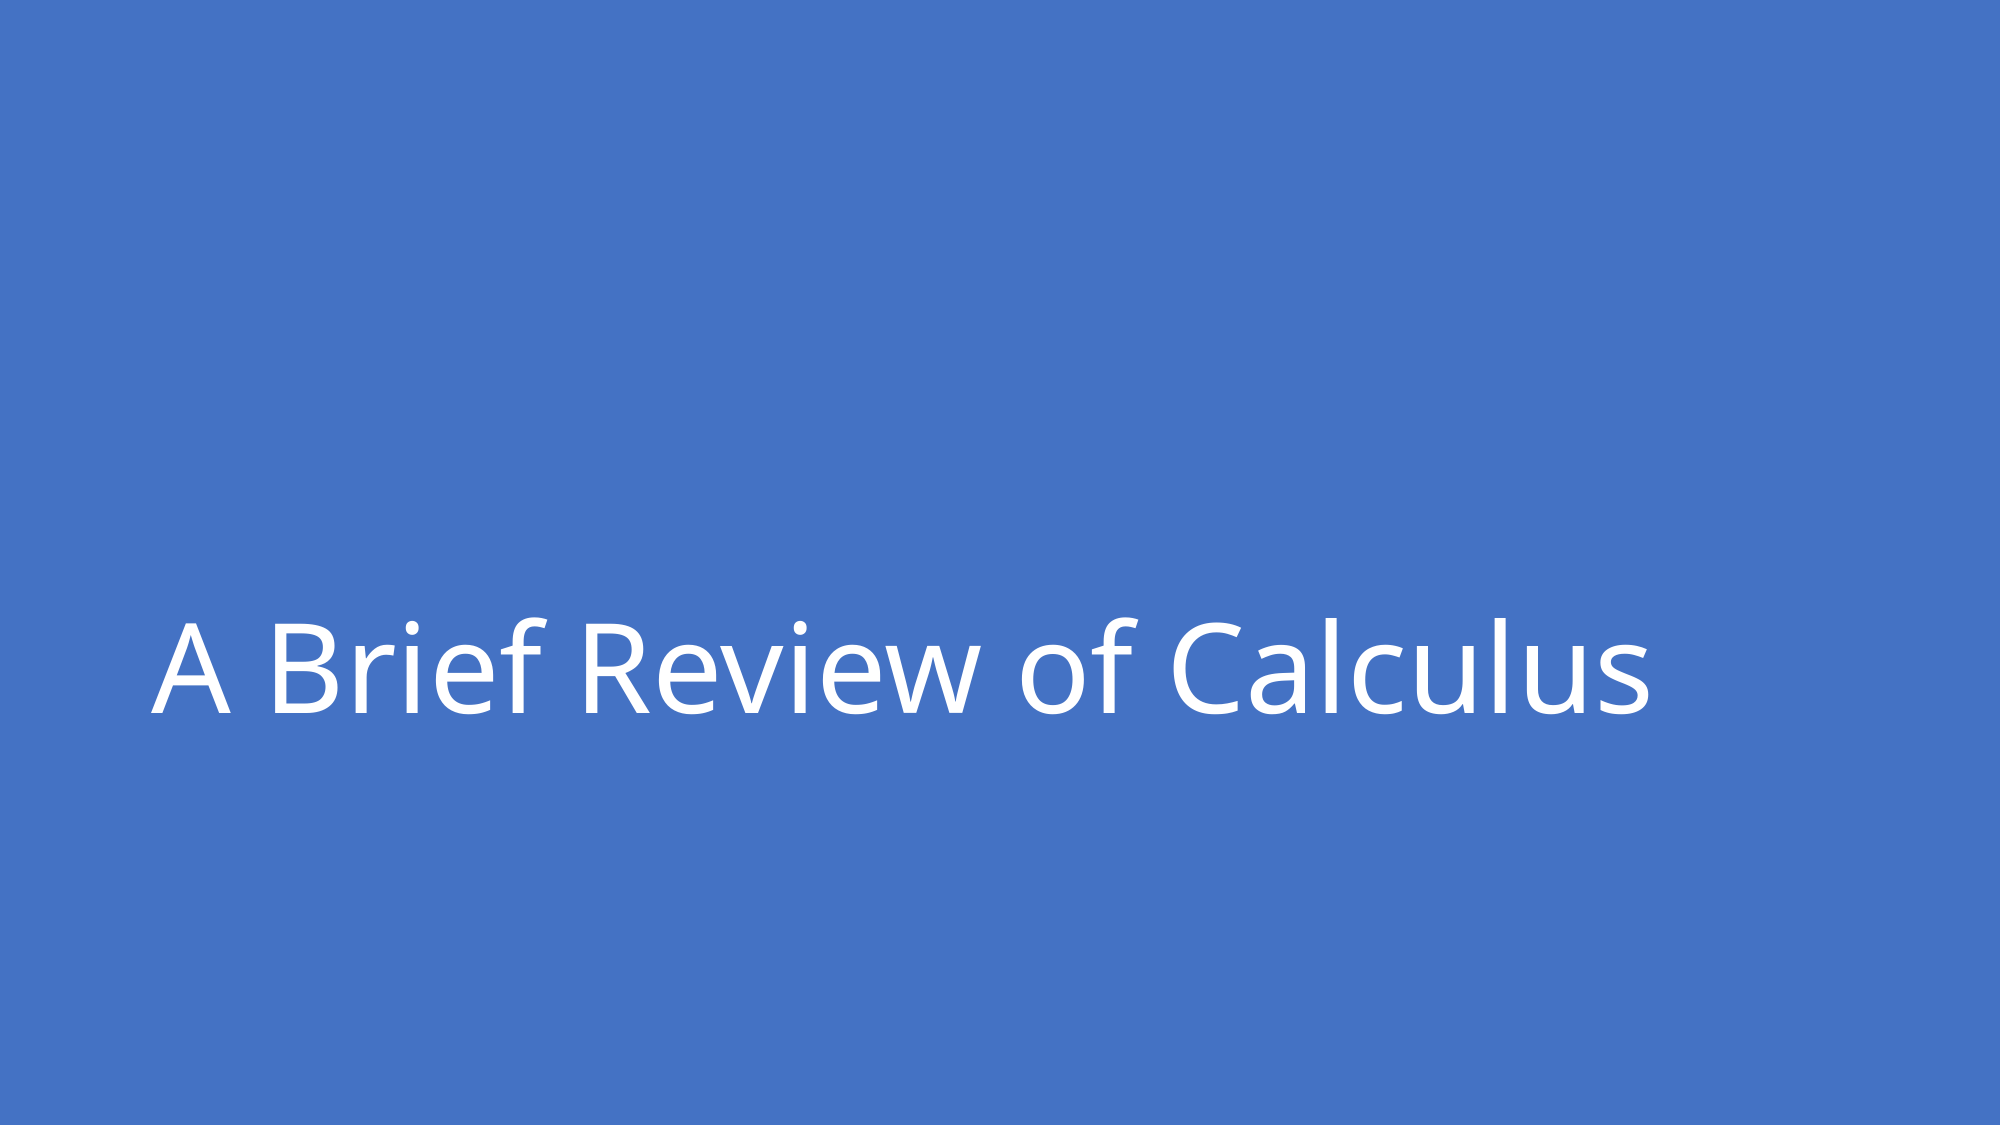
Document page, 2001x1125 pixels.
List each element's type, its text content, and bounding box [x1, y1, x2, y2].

title A Brief Review of Calculus [136, 280, 1862, 749]
